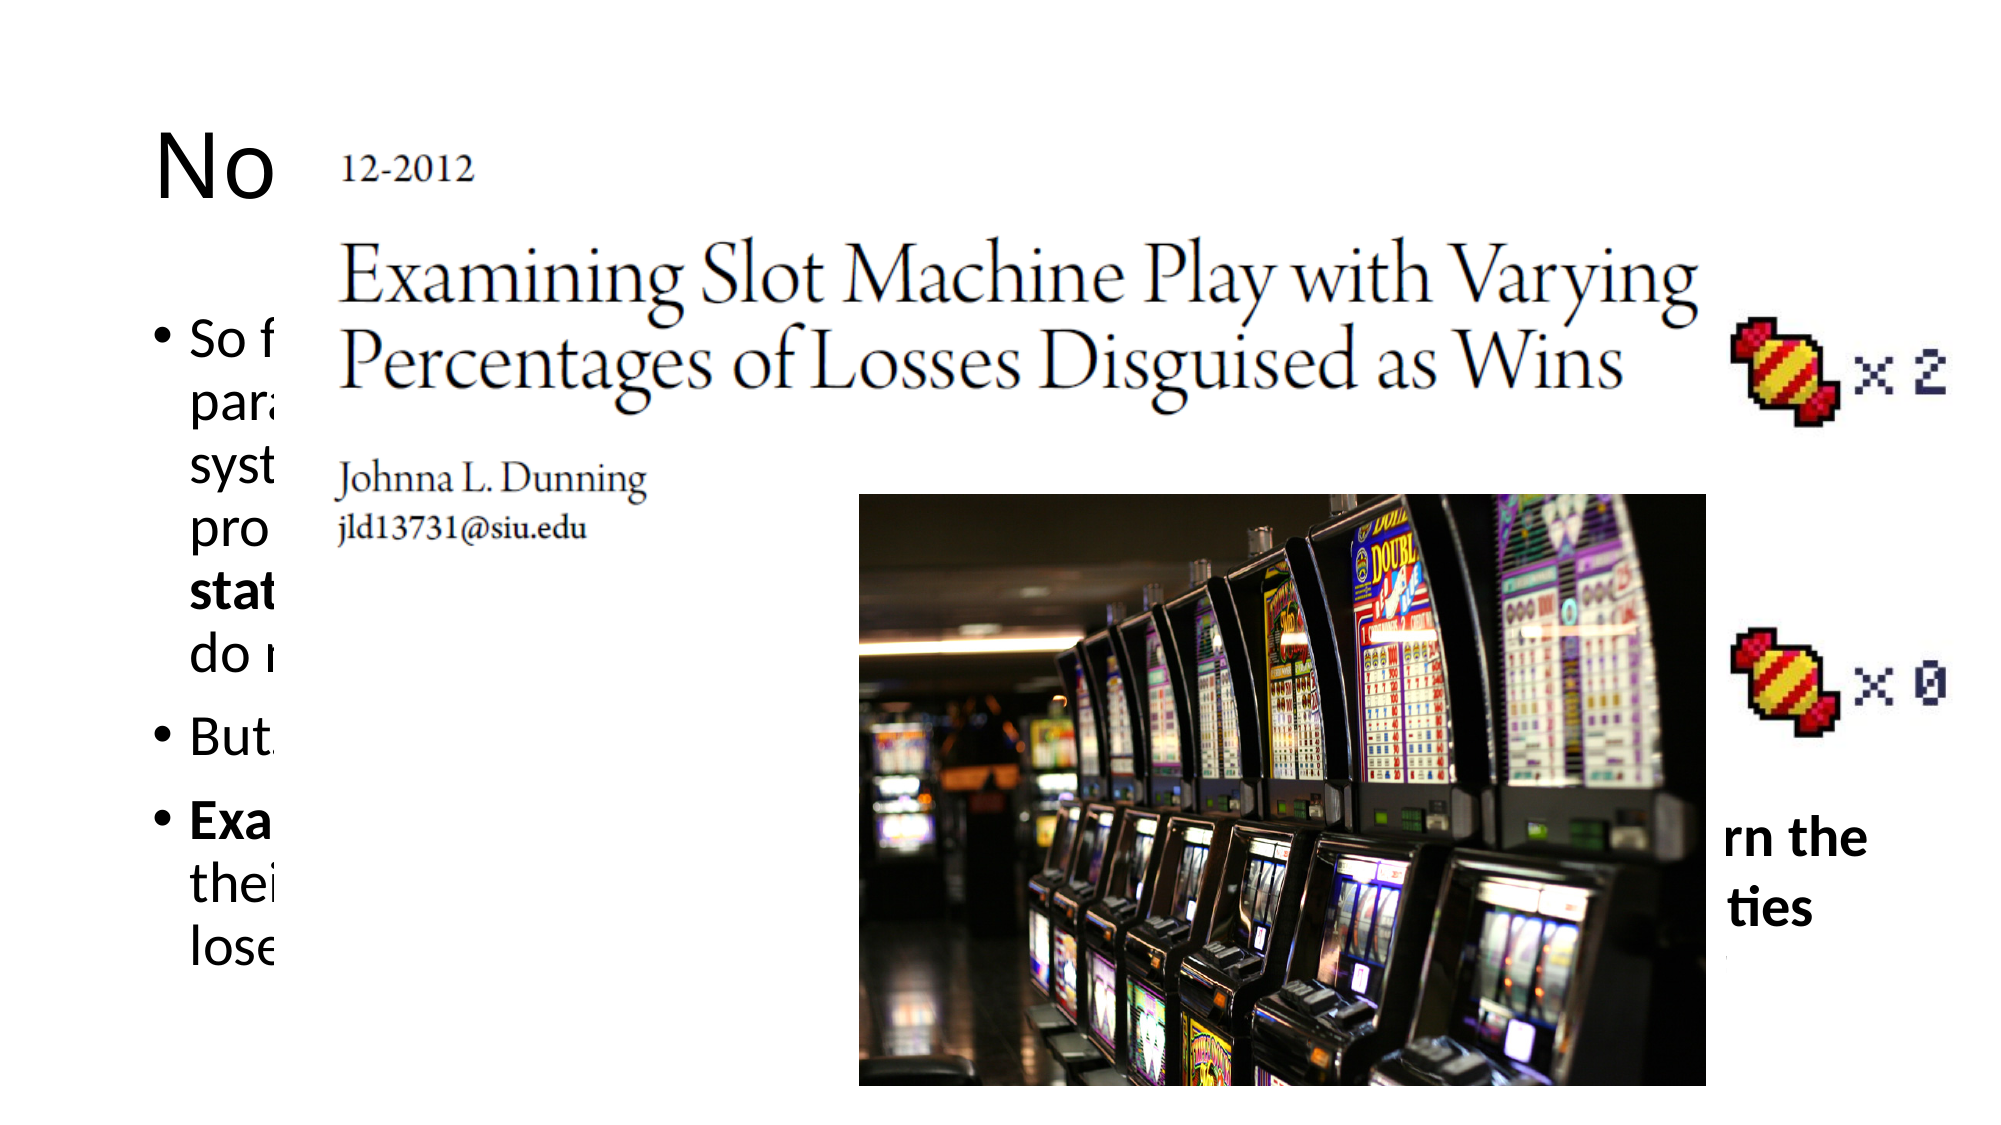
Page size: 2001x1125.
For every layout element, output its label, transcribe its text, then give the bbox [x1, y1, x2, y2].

text_box  Would then have to learn the dynamics of the probabilities (how they vary) on top of everything else! [1706, 791, 1944, 1086]
picture [274, 100, 1966, 1086]
title Non-stationarity in problems [137, 59, 1863, 278]
list So far, we have assumed that all parameters, describing the system (e.g. the hidden probabilities of machines) were stationary. This means that they do not change over time. But… What if they did? Example: machines increase their win probability when you lose and vice-versa. [137, 299, 988, 1125]
